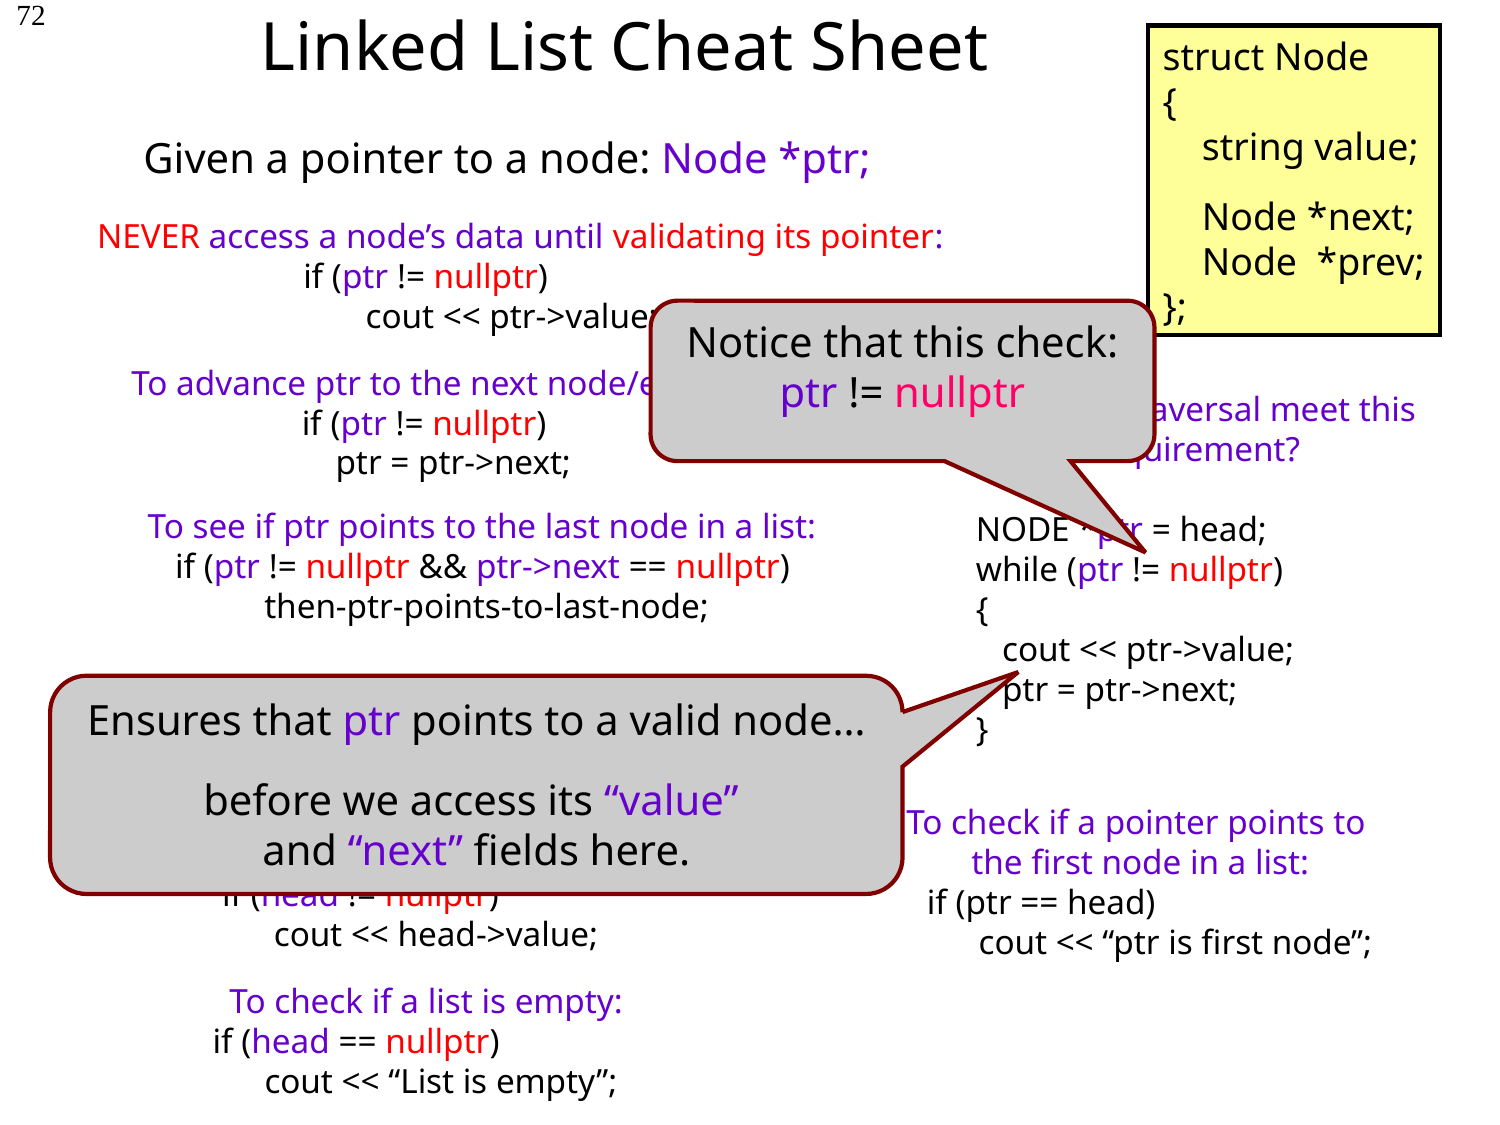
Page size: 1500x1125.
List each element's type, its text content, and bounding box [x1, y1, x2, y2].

text_box To check if a list is empty: if (head == nullptr) cout << “List is empty”; [0, 973, 865, 1108]
text_box To advance ptr to the next node/end of the list: if (ptr != nullptr) ptr = ptr->next; [58, 354, 936, 489]
text_box Notice that this check: ptr != nullptr [650, 300, 1155, 553]
title Linked List Cheat Sheet [0, 0, 1263, 138]
text_box struct Node { string value; Node *next; Node *prev; }; [1148, 25, 1440, 336]
text_box To check if a pointer points to the first node in a list: if (ptr == head) cout << “ptr is first node”; [702, 794, 1500, 969]
text_box Does our traversal meet this requirement? NODE *ptr = head; while (ptr != nullptr) { cout << ptr->value; ptr = ptr->next; } [891, 380, 1500, 794]
text_box Given a pointer to a node: Node *ptr; [111, 124, 903, 190]
text_box To see if ptr points to the last node in a list: if (ptr != nullptr && ptr->next == nullptr) then-ptr-points-to-last-node; [0, 498, 891, 633]
text_box NEVER access a node’s data until validating its pointer: if (ptr != nullptr) cout << ptr->value; [16, 207, 1025, 342]
text_box Ensures that ptr points to a valid node… before we access its “value” and “next” fields here. [50, 672, 1019, 894]
text_box To get to the next node’s data: if (ptr != nullptr && ptr->next != nullptr) cout << ptr->next->value; [12, 669, 890, 805]
text_box To get the head node’s data: if (head != nullptr) cout << head->value; [0, 826, 702, 961]
